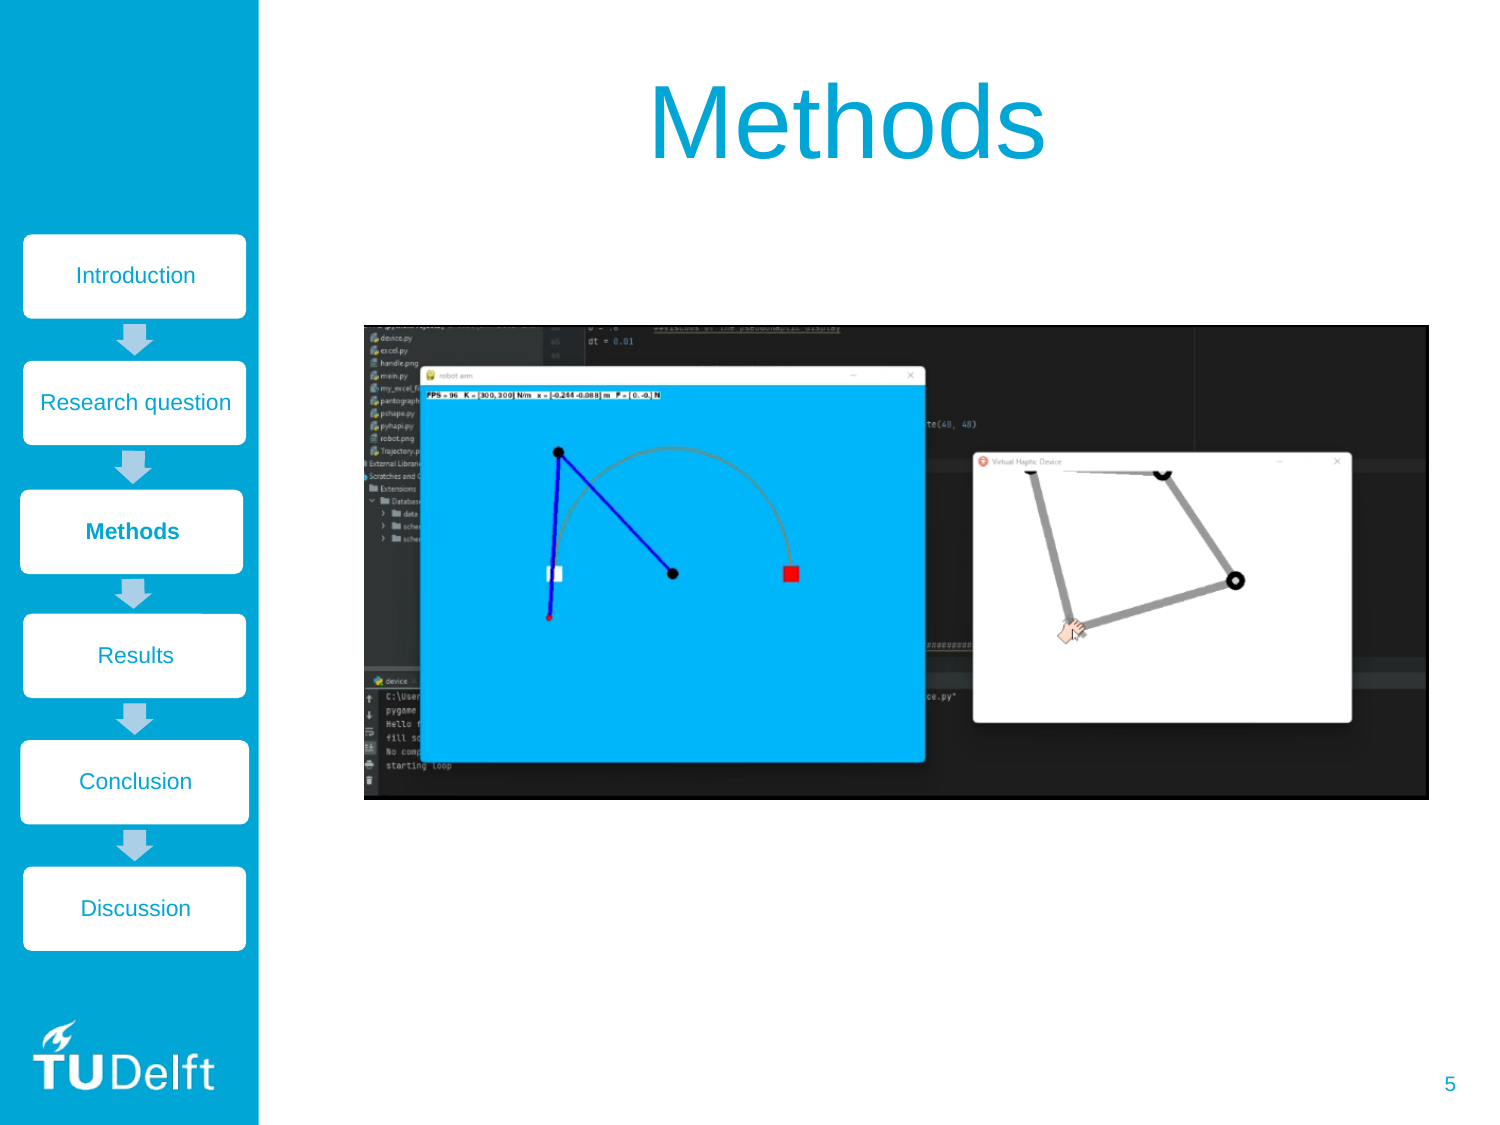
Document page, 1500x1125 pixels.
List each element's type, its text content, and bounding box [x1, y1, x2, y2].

text_box Methods [308, 0, 1388, 234]
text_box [363, 324, 1430, 801]
text_box [308, 283, 1484, 981]
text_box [19, 233, 250, 952]
